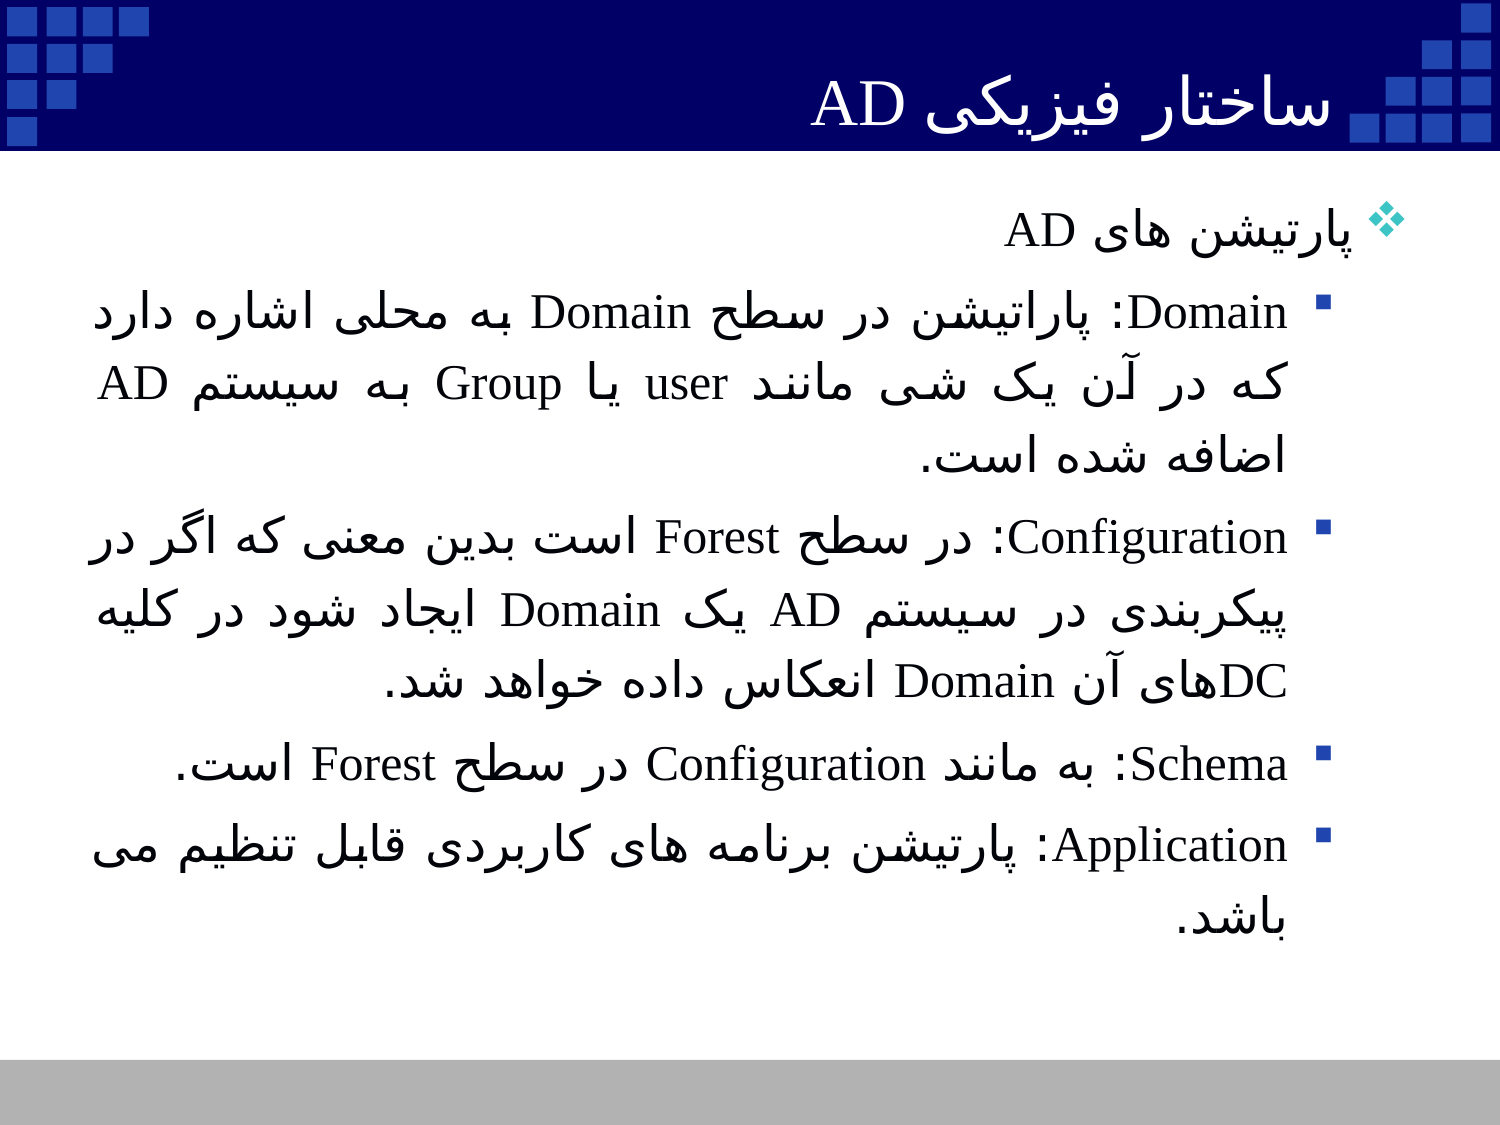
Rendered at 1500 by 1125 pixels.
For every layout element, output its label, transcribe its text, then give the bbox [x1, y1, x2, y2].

text_box [0, 1059, 1500, 1125]
title ساختار فیزیکی AD [137, 52, 1351, 145]
list پارتیشن های AD Domain: پاراتیشن در سطح Domain به محلی اشاره دارد که در آن یک شی مانند user یا Group به سیستم AD اضافه شده است. Configuration: در سطح Forest است بدین معنی که اگر در پیکربندی در سیستم AD یک Domain ایجاد شود در کلیه DCهای آن Domain انعکاس داده خواهد شد. Schema: به مانند Configuration در سطح Forest است. Application: پارتیشن برنامه های کاربردی قابل تنظیم می باشد. [74, 176, 1426, 1038]
